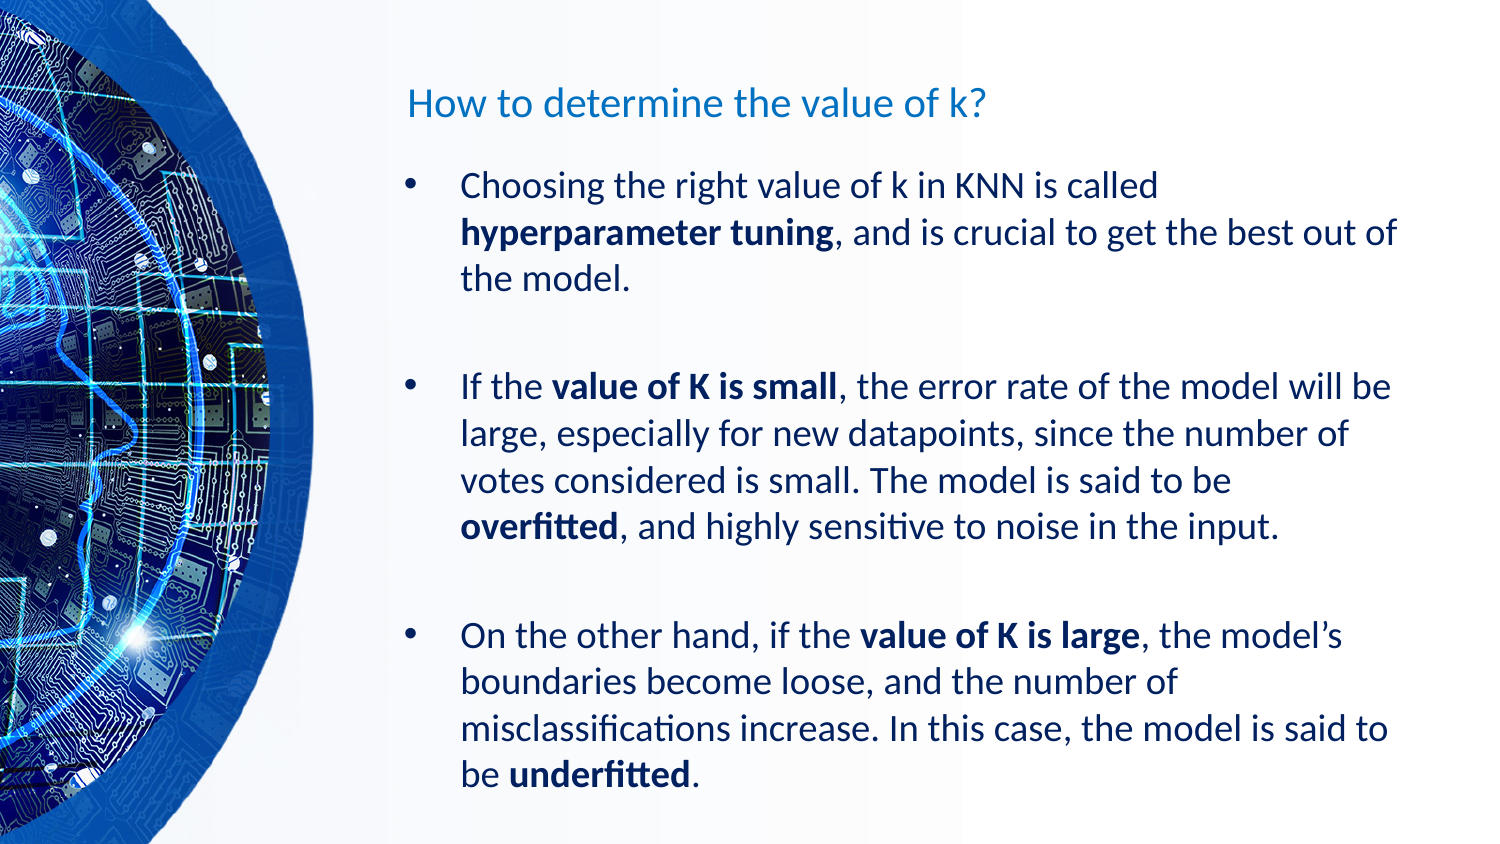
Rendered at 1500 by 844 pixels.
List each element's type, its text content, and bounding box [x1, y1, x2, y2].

list Choosing the right value of k in KNN is called hyperparameter tuning, and is crucial to get the best out of the model. If the value of K is small, the error rate of the model will be large, especially for new datapoints, since the number of votes considered is small. The model is said to be overfitted, and highly sensitive to noise in the input. On the other hand, if the value of K is large, the model’s boundaries become loose, and the number of misclassifications increase. In this case, the model is said to be underfitted. [388, 152, 1424, 816]
title How to determine the value of k? [392, 66, 1424, 152]
picture [0, 0, 1500, 844]
